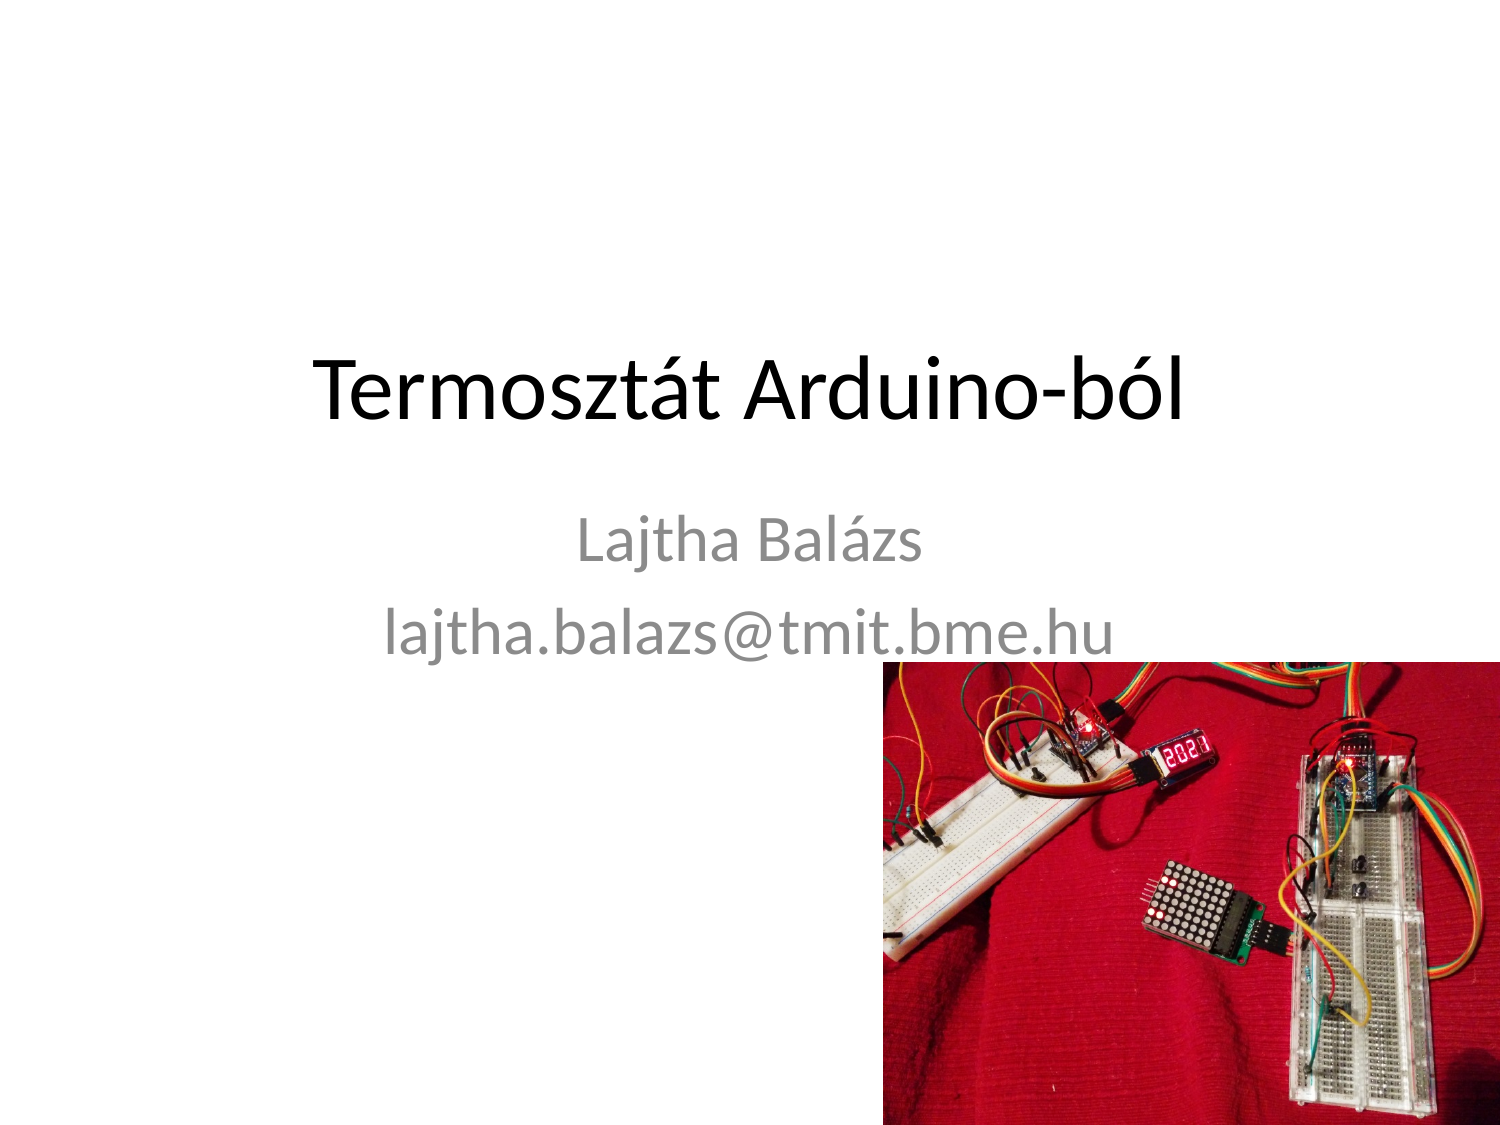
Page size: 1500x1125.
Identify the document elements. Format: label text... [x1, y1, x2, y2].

subtitle Lajtha Balázs lajtha.balazs@tmit.bme.hu [225, 487, 1275, 775]
picture [883, 662, 1500, 1125]
title Termosztát Arduino-ból [112, 262, 1388, 504]
